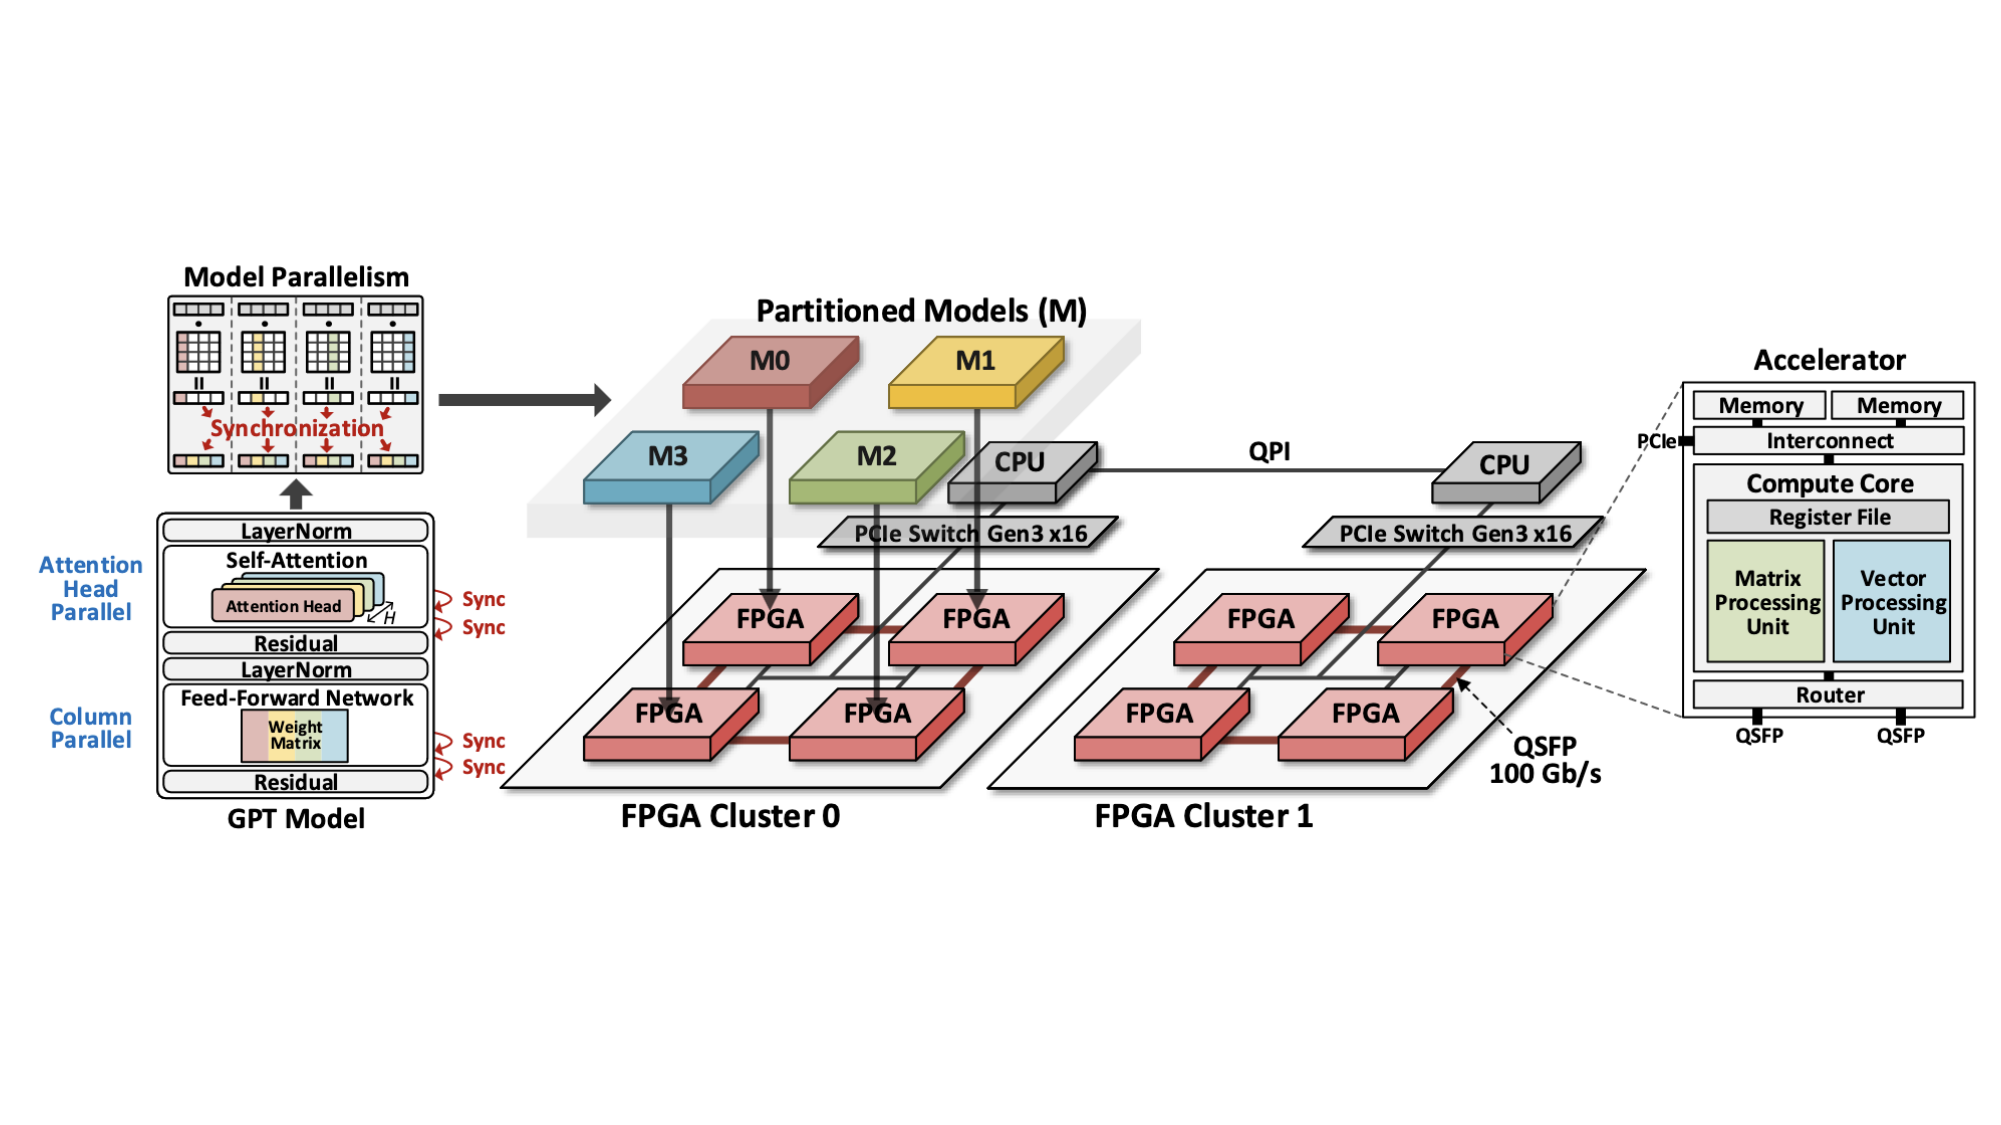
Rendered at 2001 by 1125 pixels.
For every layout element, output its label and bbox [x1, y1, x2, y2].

picture [0, 201, 2001, 853]
